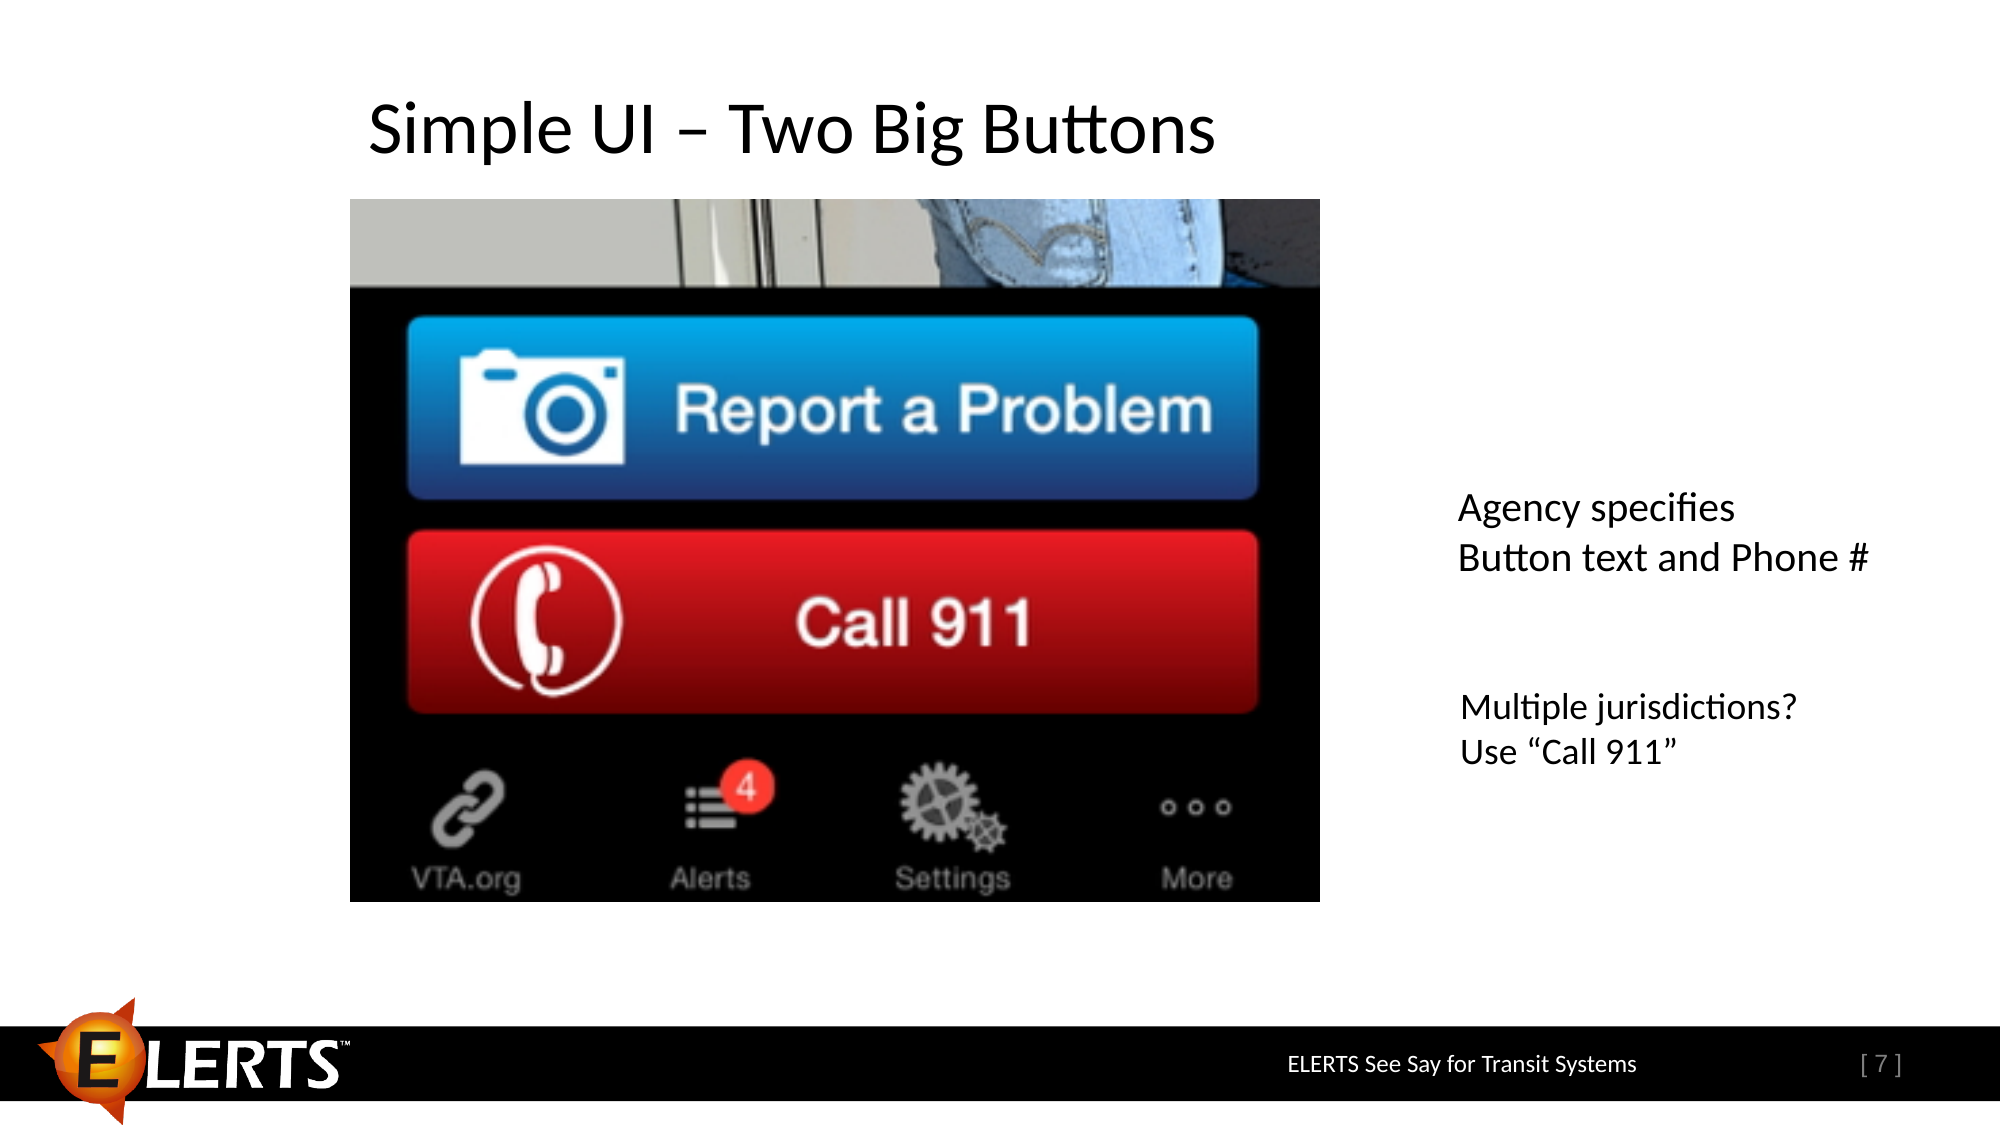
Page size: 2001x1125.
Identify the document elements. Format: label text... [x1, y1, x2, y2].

text_box Agency specifies Button text and Phone # [1443, 472, 1931, 588]
slide_number [ 7 ] [1798, 1023, 1965, 1102]
text_box Multiple jurisdictions? Use “Call 911” [1445, 674, 1814, 780]
title Simple UI – Two Big Buttons [353, 59, 1647, 200]
picture [349, 199, 1320, 902]
footer ELERTS See Say for Transit Systems [1237, 1025, 1688, 1100]
picture [37, 997, 350, 1125]
